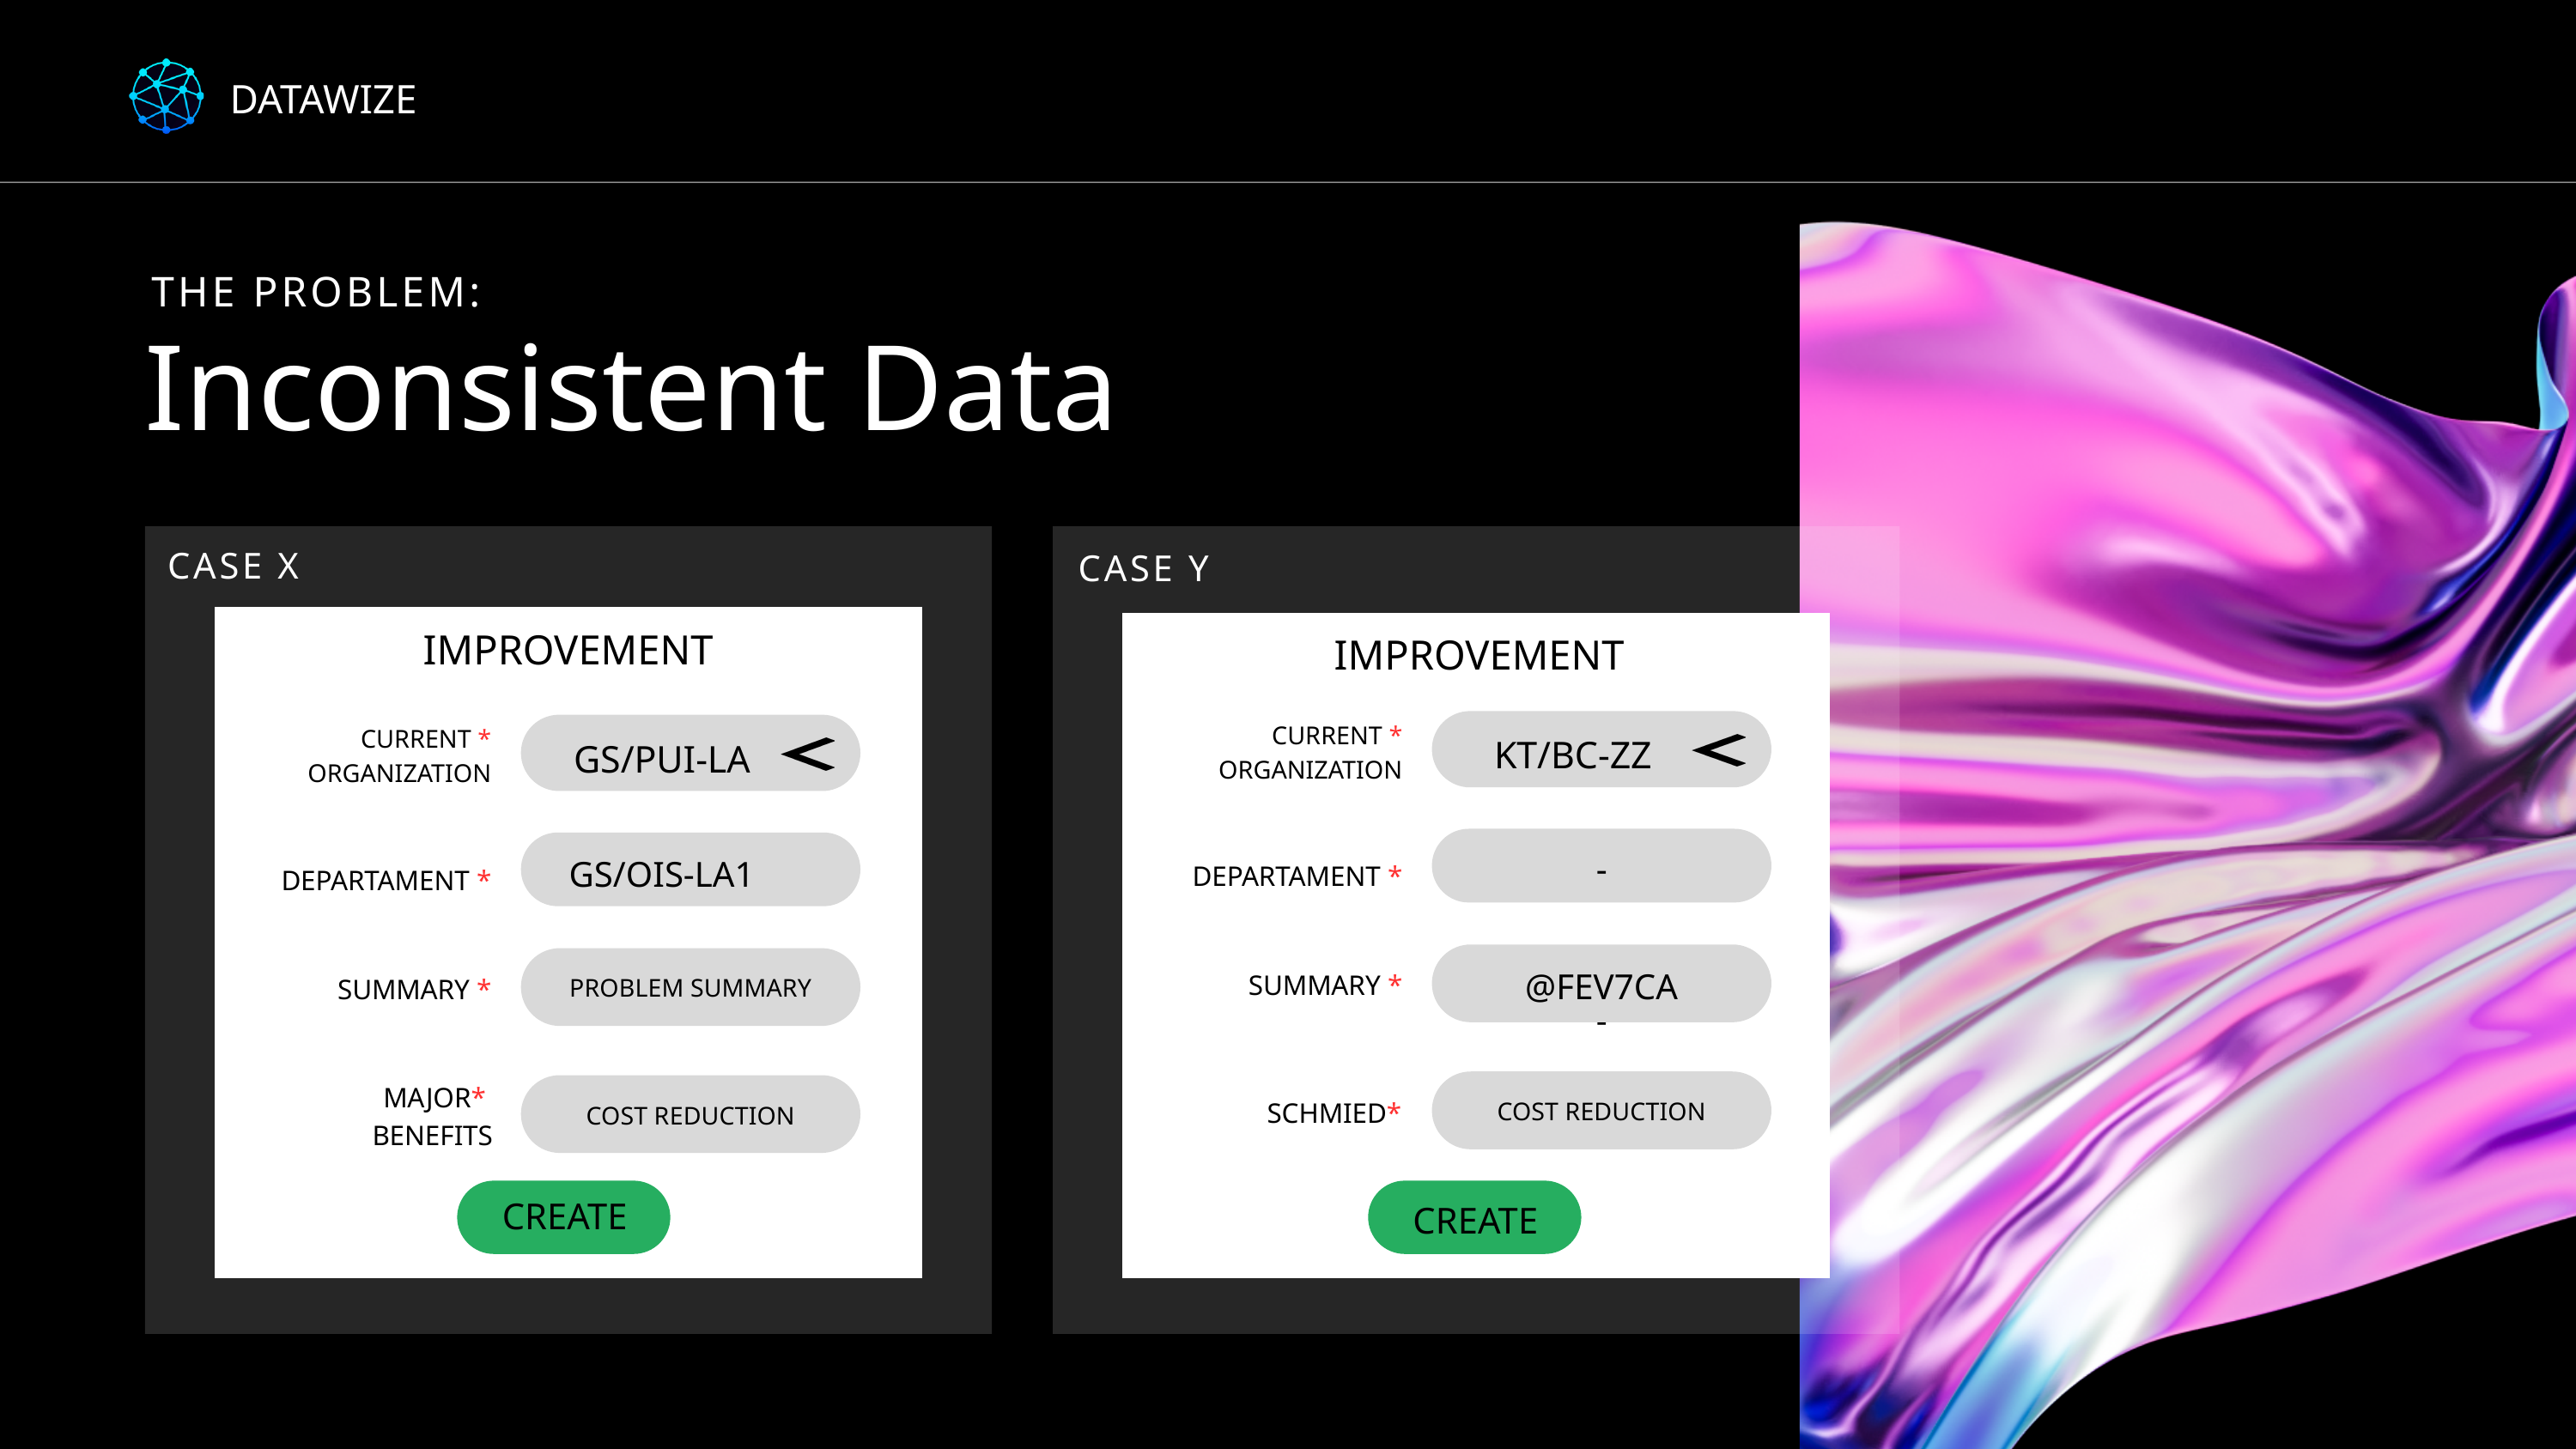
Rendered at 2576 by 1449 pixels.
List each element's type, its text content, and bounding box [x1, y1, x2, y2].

text_box THE PROBLEM: [151, 258, 807, 316]
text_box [144, 525, 993, 1449]
text_box Inconsistent Data [144, 312, 1585, 455]
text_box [128, 58, 865, 135]
text_box [1799, 183, 2576, 1449]
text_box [1052, 525, 1900, 1449]
